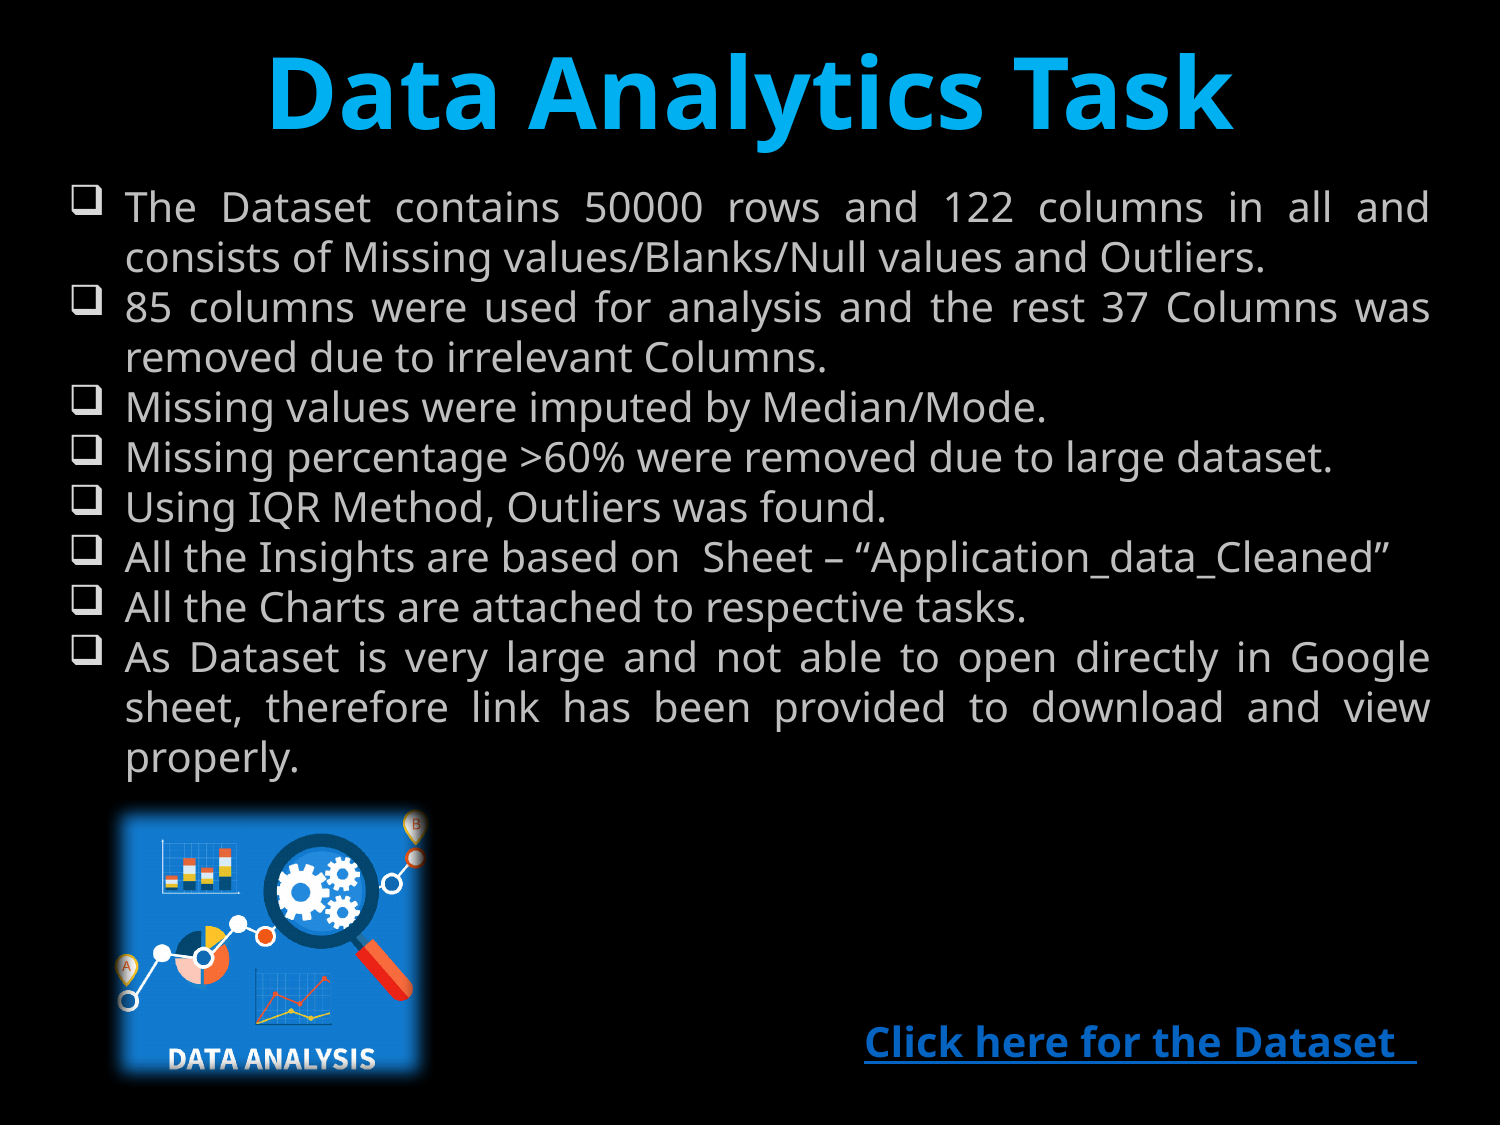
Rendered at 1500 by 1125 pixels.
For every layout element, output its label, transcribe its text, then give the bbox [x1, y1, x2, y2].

text_box Click here for the Dataset [849, 1008, 1500, 1081]
picture [103, 796, 435, 1090]
title Data Analytics Task [113, 35, 1387, 159]
text_box The Dataset contains 50000 rows and 122 columns in all and consists of Missing values/Blanks/Null values and Outliers. 85 columns were used for analysis and the rest 37 Columns was removed due to irrelevant Columns. Missing values were imputed by Median/Mode. Missing percentage >60% were removed due to large dataset. Using IQR Method, Outliers was found. All the Insights are based on Sheet – “Application_data_Cleaned” All the Charts are attached to respective tasks. As Dataset is very large and not able to open directly in Google sheet, therefore link has been provided to download and view properly. [53, 173, 1447, 789]
